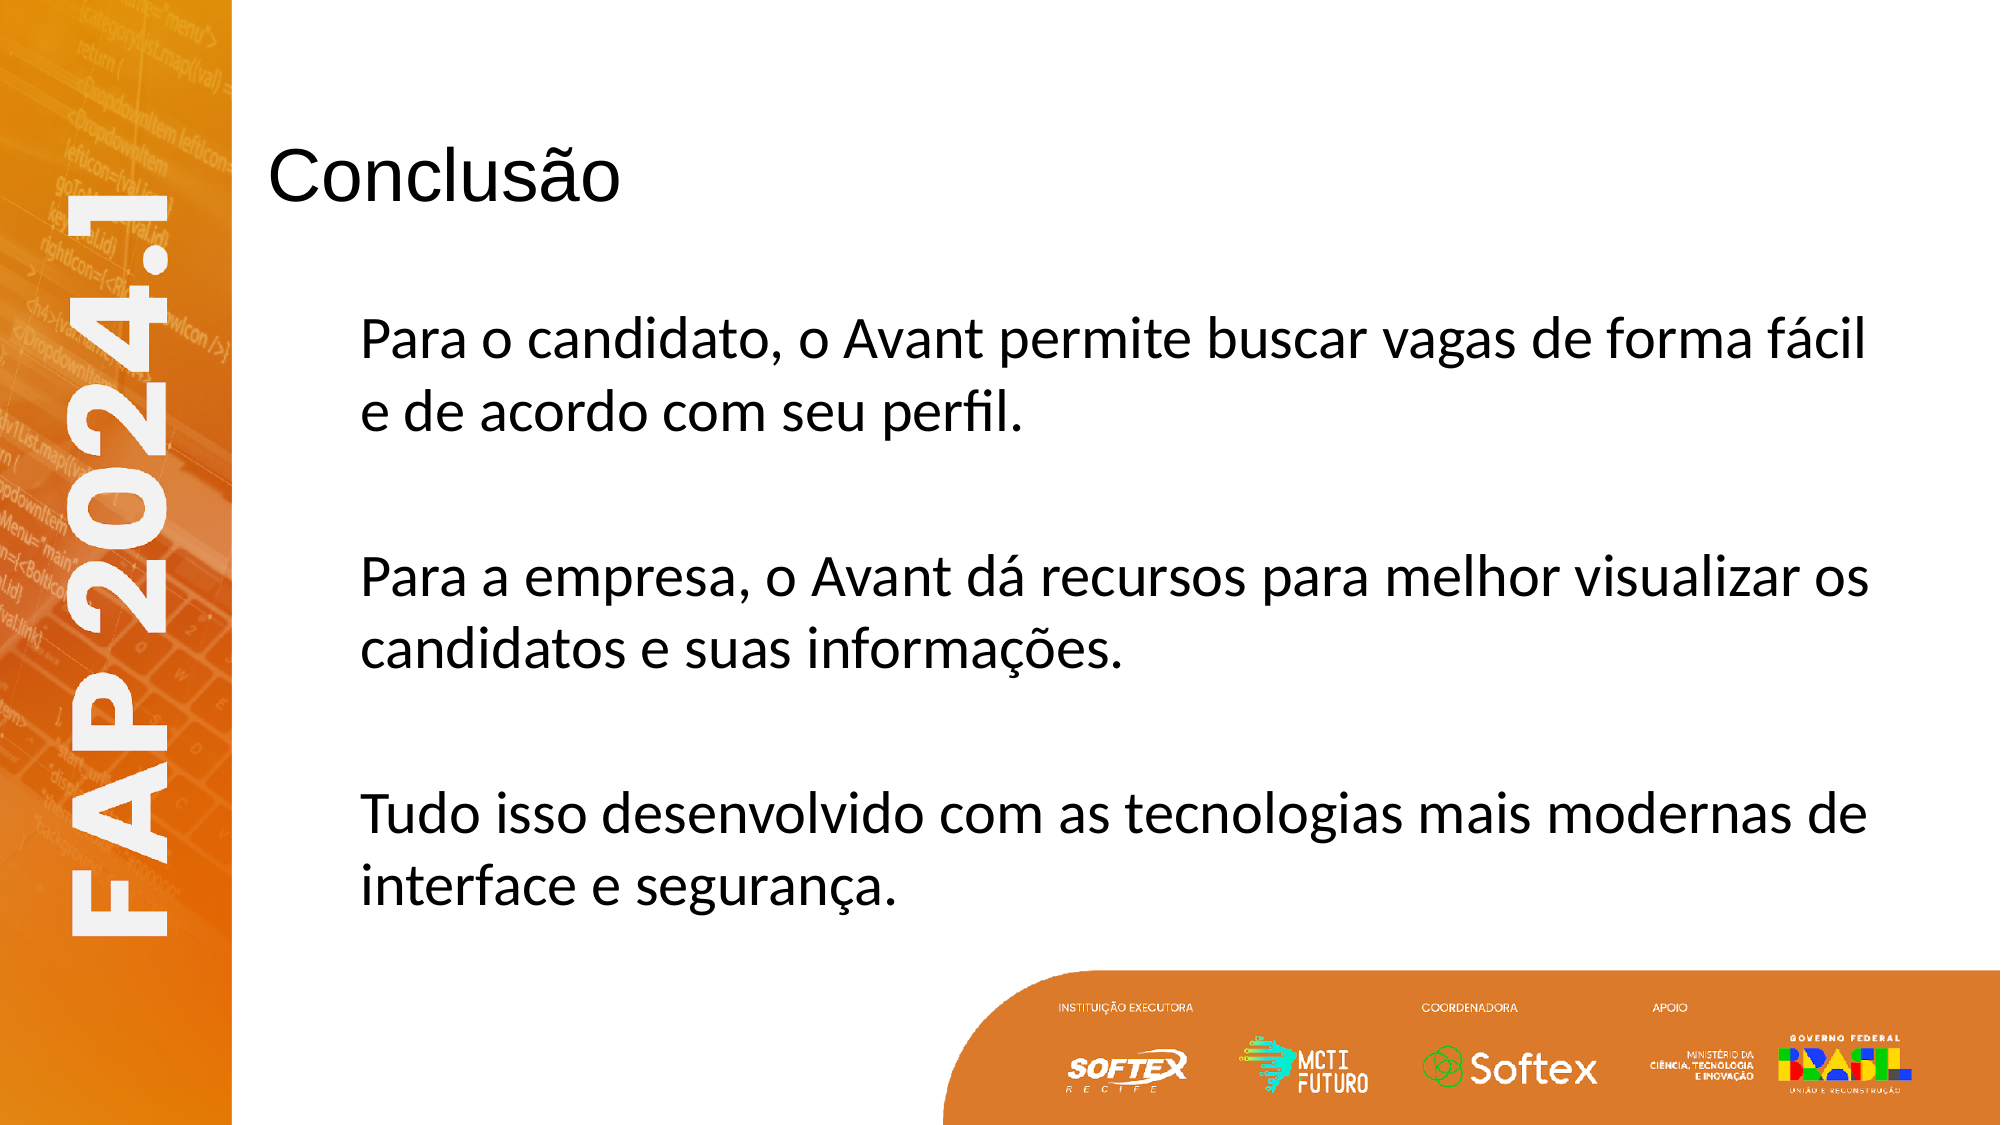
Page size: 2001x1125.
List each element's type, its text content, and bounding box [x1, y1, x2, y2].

picture [0, 0, 2000, 1125]
list Para o candidato, o Avant permite buscar vagas de forma fácil e de acordo com seu perfil. Para a empresa, o Avant dá recursos para melhor visualizar os candidatos e suas informações. Tudo isso desenvolvido com as tecnologias mais modernas de interface e segurança. [270, 290, 1906, 968]
title Conclusão [252, 62, 1855, 280]
